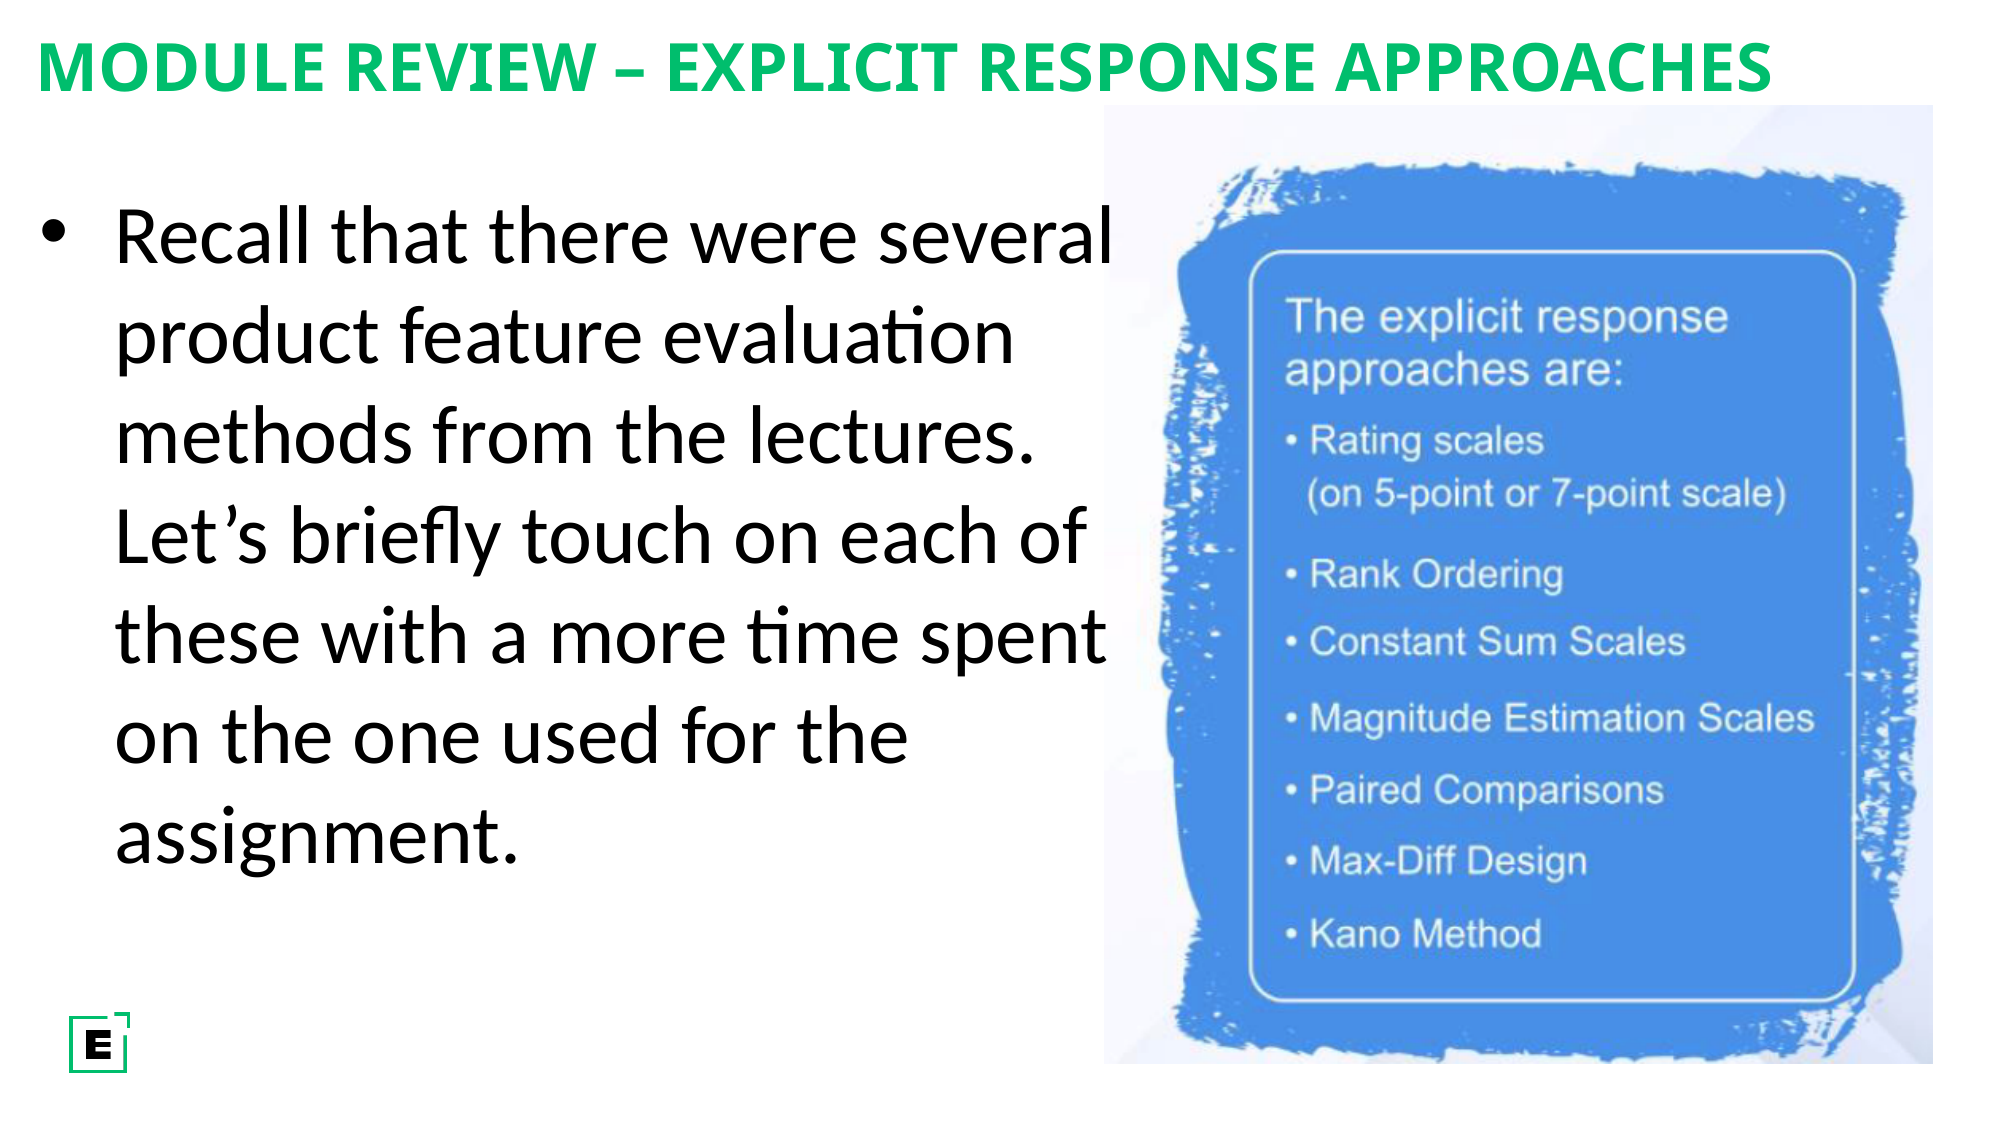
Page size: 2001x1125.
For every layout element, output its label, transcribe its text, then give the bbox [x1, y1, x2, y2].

title MODULE REVIEW – EXPLICIT RESPONSE APPROACHES [33, 0, 1956, 159]
text_box Recall that there were several product feature evaluation methods from the lectures. Let’s briefly touch on each of these with a more time spent on the one used for the assignment. [24, 172, 1104, 938]
picture [1104, 105, 1933, 1064]
picture [69, 1012, 130, 1073]
